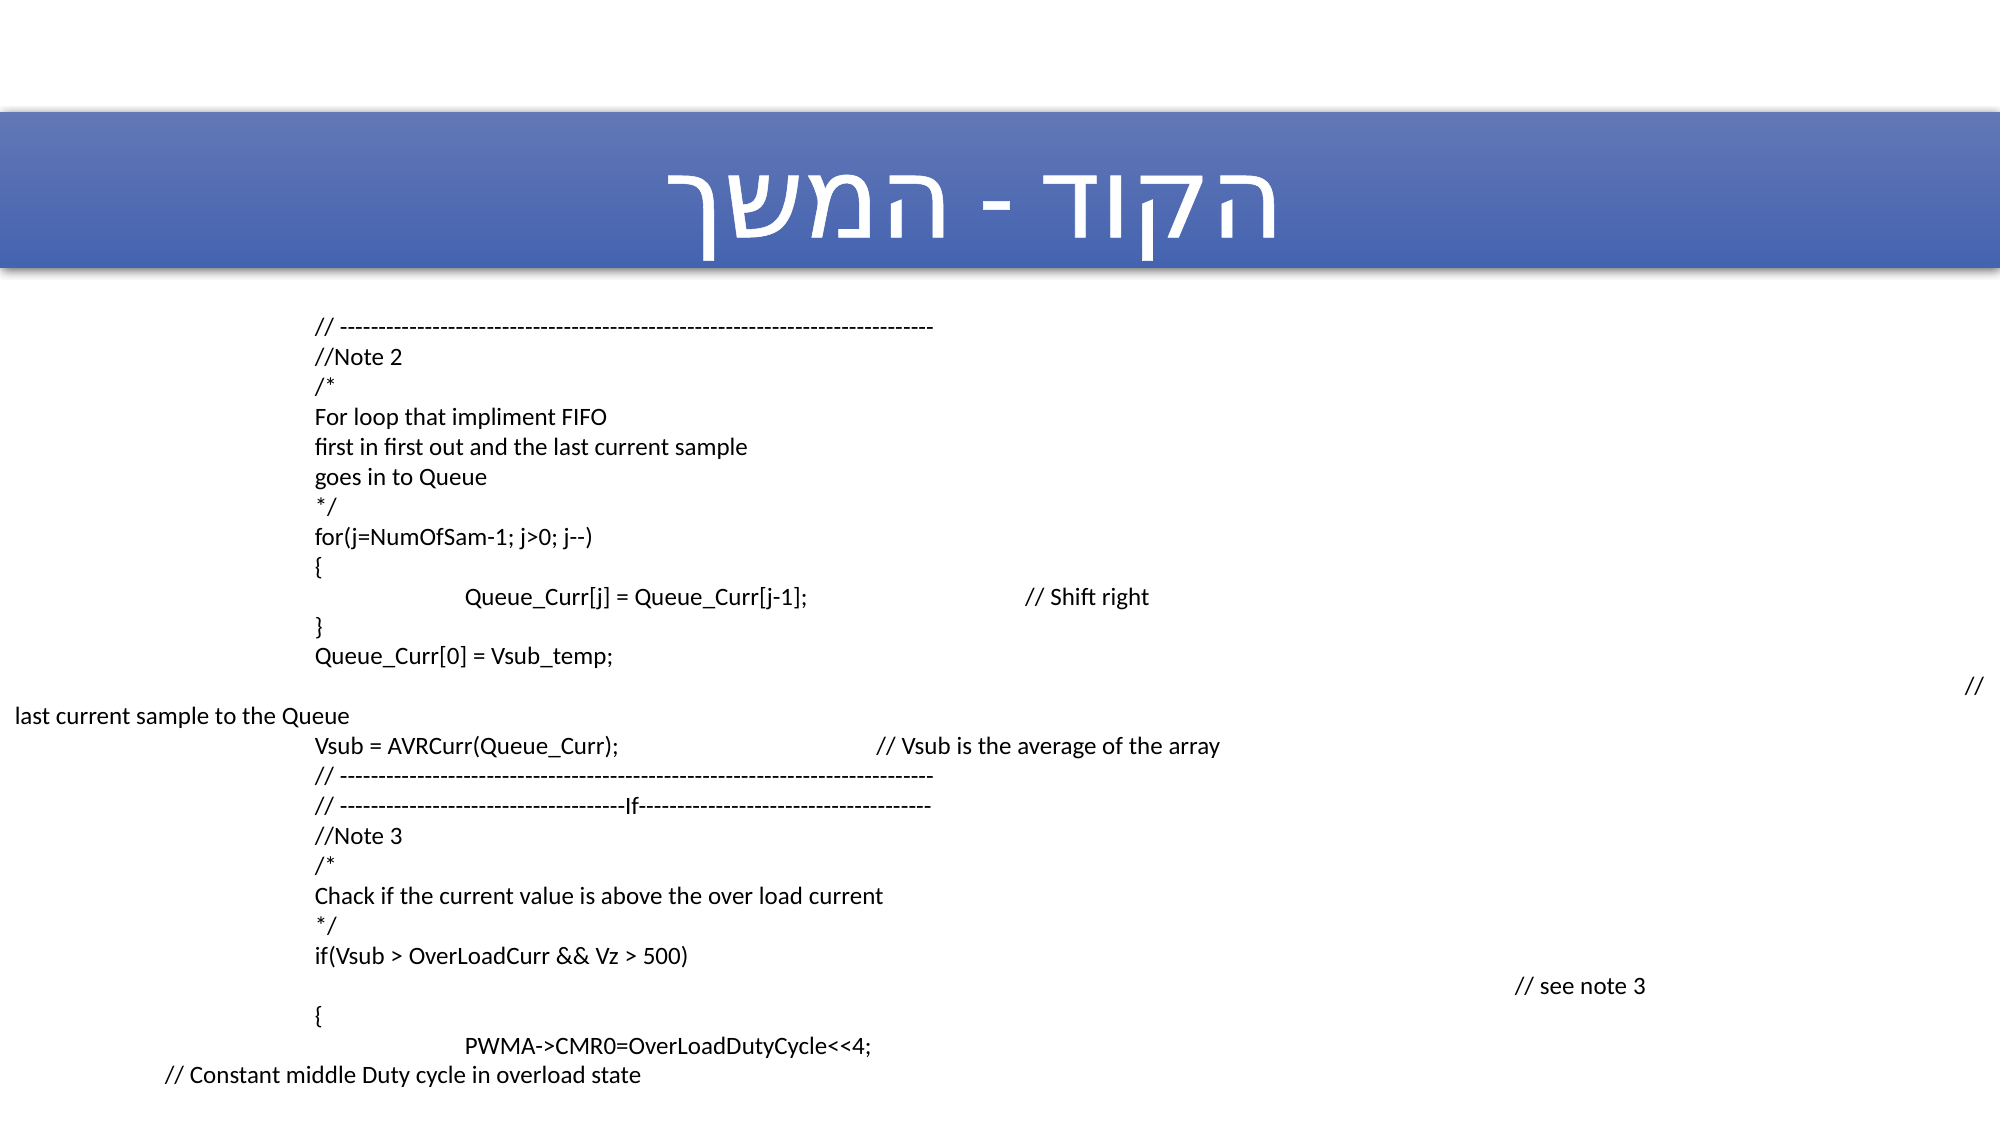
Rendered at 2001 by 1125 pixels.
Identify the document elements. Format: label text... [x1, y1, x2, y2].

text_box // ----------------------------------------------------------------------------- //Note 2 /* For loop that impliment FIFO first in first out and the last current sample goes in to Queue */ for(j=NumOfSam-1; j>0; j--) { Queue_Curr[j] = Queue_Curr[j-1]; // Shift right } Queue_Curr[0] = Vsub_temp; // last current sample to the Queue Vsub = AVRCurr(Queue_Curr); // Vsub is the average of the array // ----------------------------------------------------------------------------- // -------------------------------------If-------------------------------------- //Note 3 /* Chack if the current value is above the over load current */ if(Vsub > OverLoadCurr && Vz > 500) // see note 3 { PWMA->CMR0=OverLoadDutyCycle<<4; // Constant middle Duty cycle in overload state [0, 273, 2000, 1097]
text_box [0, 112, 2000, 268]
text_box הקוד - המשך [648, 117, 1300, 268]
